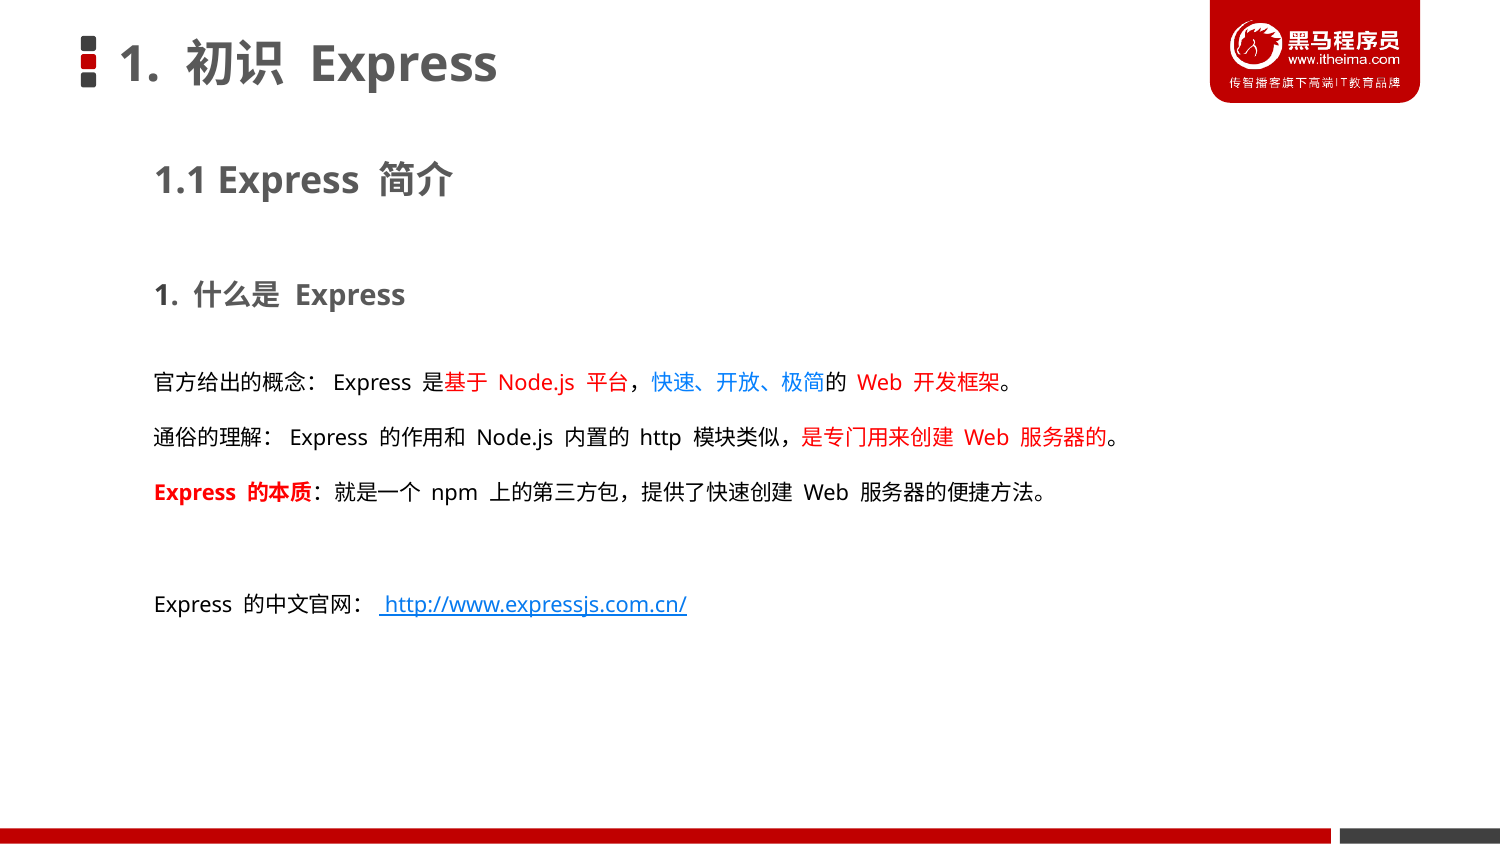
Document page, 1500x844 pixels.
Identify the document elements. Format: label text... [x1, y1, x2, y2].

title 1. 初识 Express [103, 0, 1209, 130]
picture [1211, 11, 1419, 97]
list 官方给出的概念：Express 是基于 Node.js 平台，快速、开放、极简的 Web 开发框架。 通俗的理解：Express 的作用和 Node.js 内置的 http 模块类似，是专门用来创建 Web 服务器的。 Express 的本质：就是一个 npm 上的第三方包，提供了快速创建 Web 服务器的便捷方法。 Express 的中文官网： http://www.expressjs.com.cn/ [139, 348, 1397, 813]
text_box 1. 什么是 Express [139, 273, 1204, 320]
list 1.1 Express 简介 [139, 153, 1209, 243]
